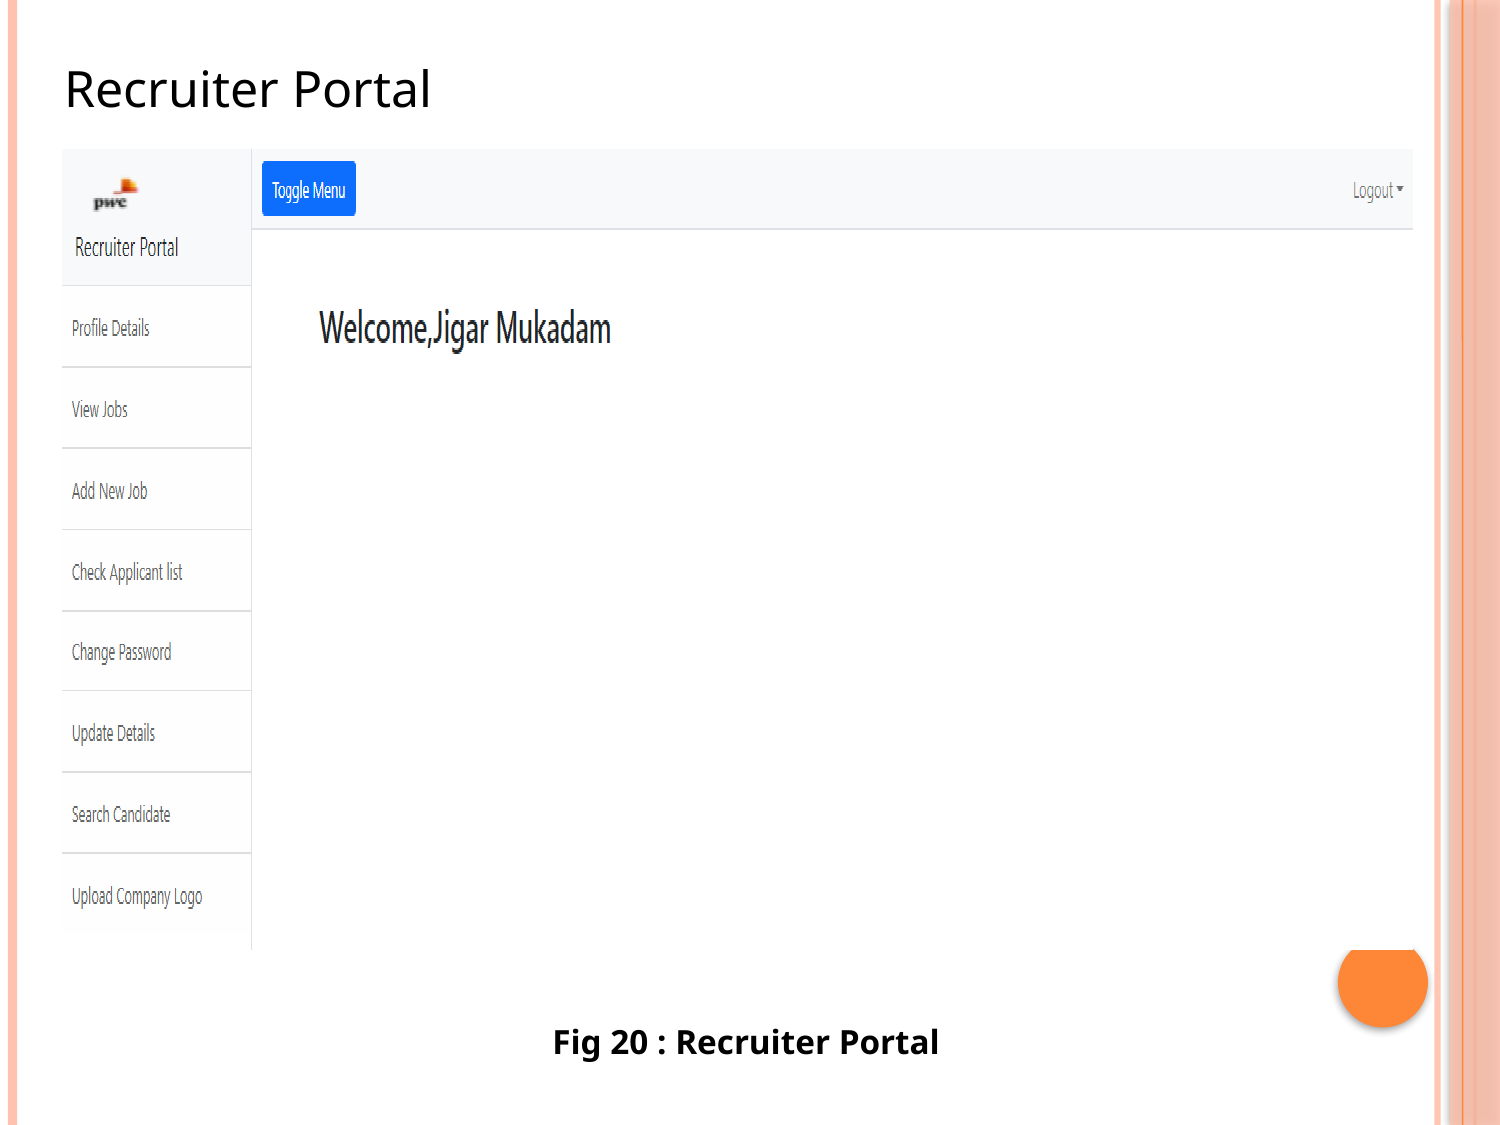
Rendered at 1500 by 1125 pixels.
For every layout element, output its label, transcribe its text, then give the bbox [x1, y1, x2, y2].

picture [61, 149, 1413, 951]
list Recruiter Portal [50, 50, 1288, 850]
text_box Fig 20 : Recruiter Portal [537, 1013, 1000, 1069]
